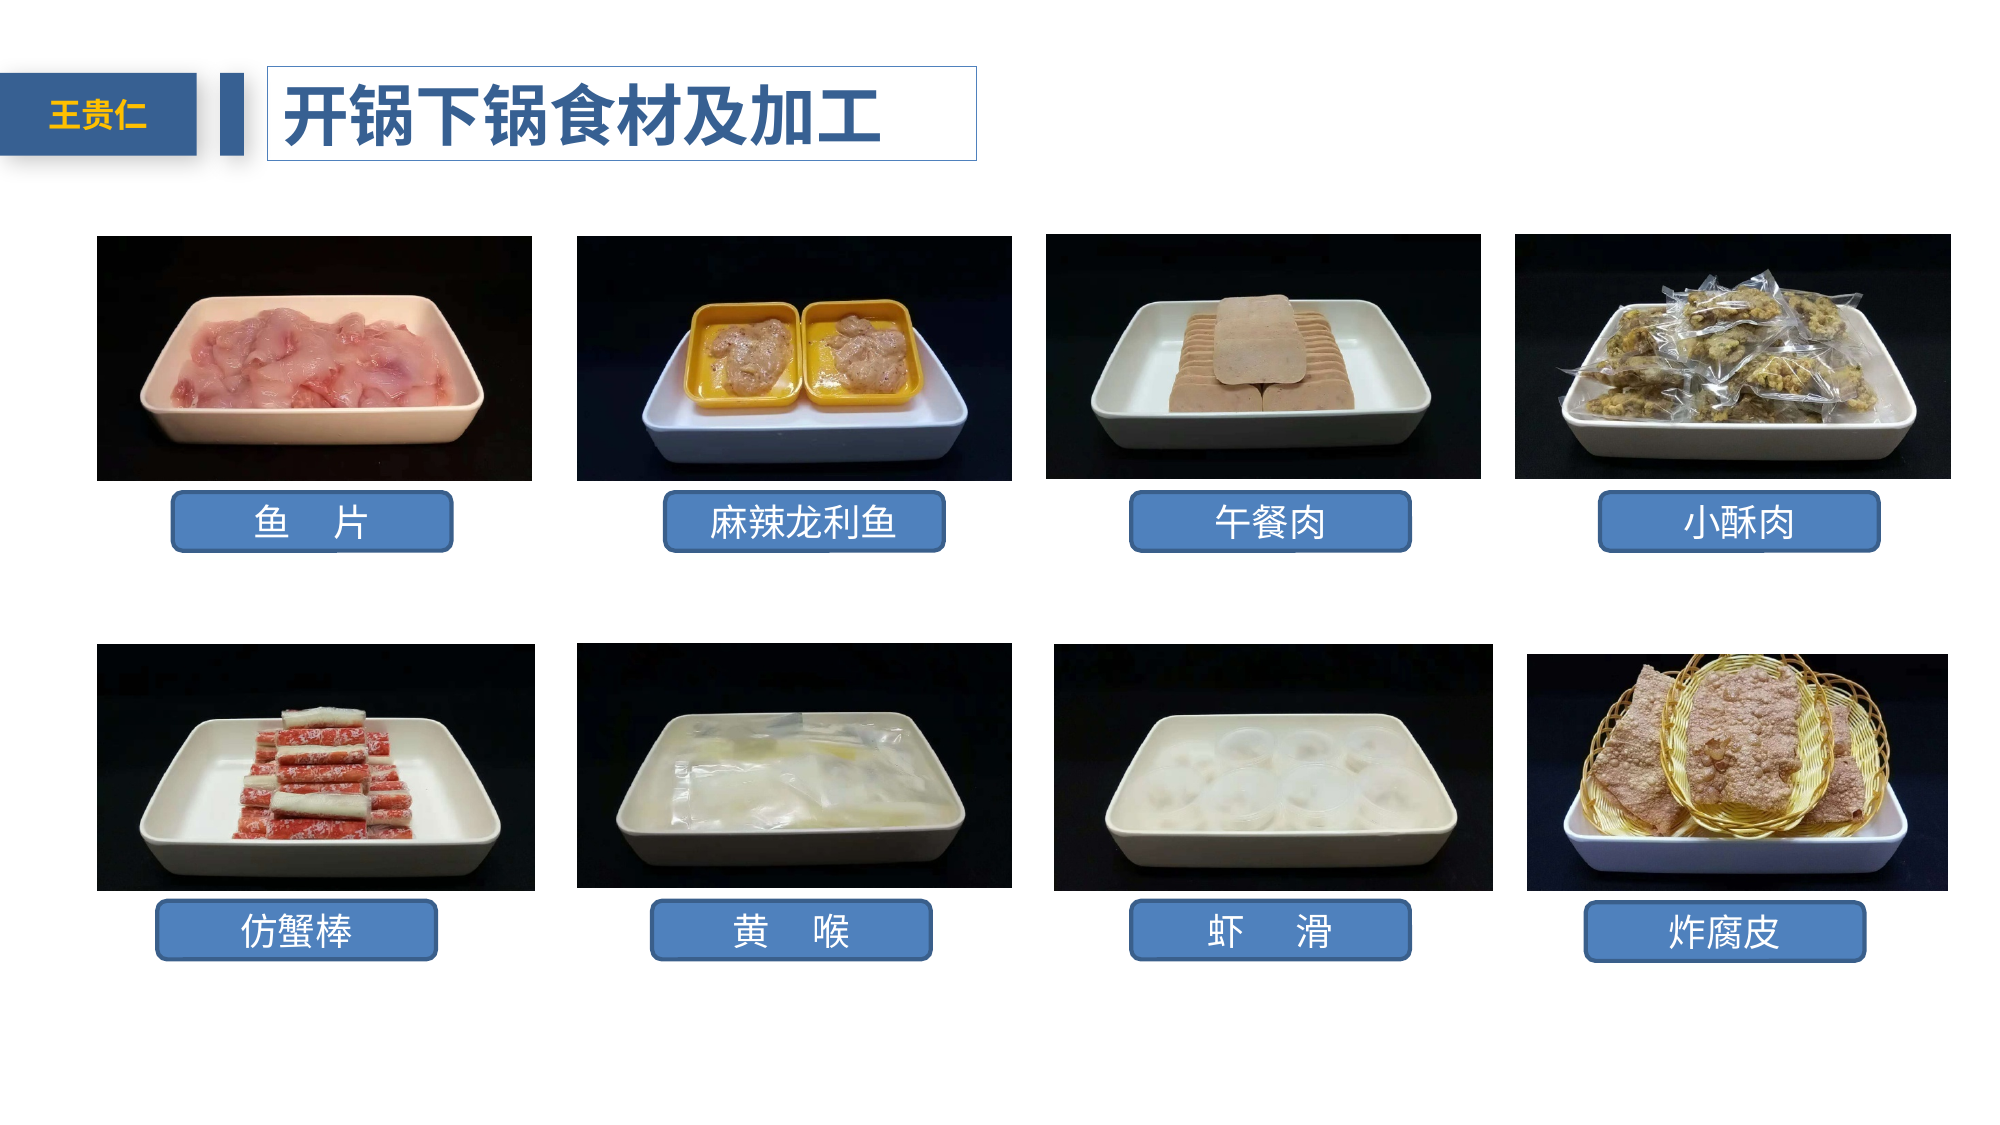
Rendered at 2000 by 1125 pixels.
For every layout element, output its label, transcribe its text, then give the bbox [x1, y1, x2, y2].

text_box [218, 71, 246, 158]
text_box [172, 491, 1879, 551]
picture [97, 644, 536, 891]
picture [1526, 653, 1948, 891]
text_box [157, 900, 1865, 962]
text_box 开锅下锅食材及加工 [267, 66, 977, 161]
text_box 王贵仁 [0, 71, 199, 158]
picture [1046, 233, 1481, 479]
picture [1515, 234, 1951, 480]
picture [577, 236, 1012, 481]
picture [97, 236, 532, 481]
picture [577, 643, 1012, 888]
picture [1054, 644, 1493, 891]
